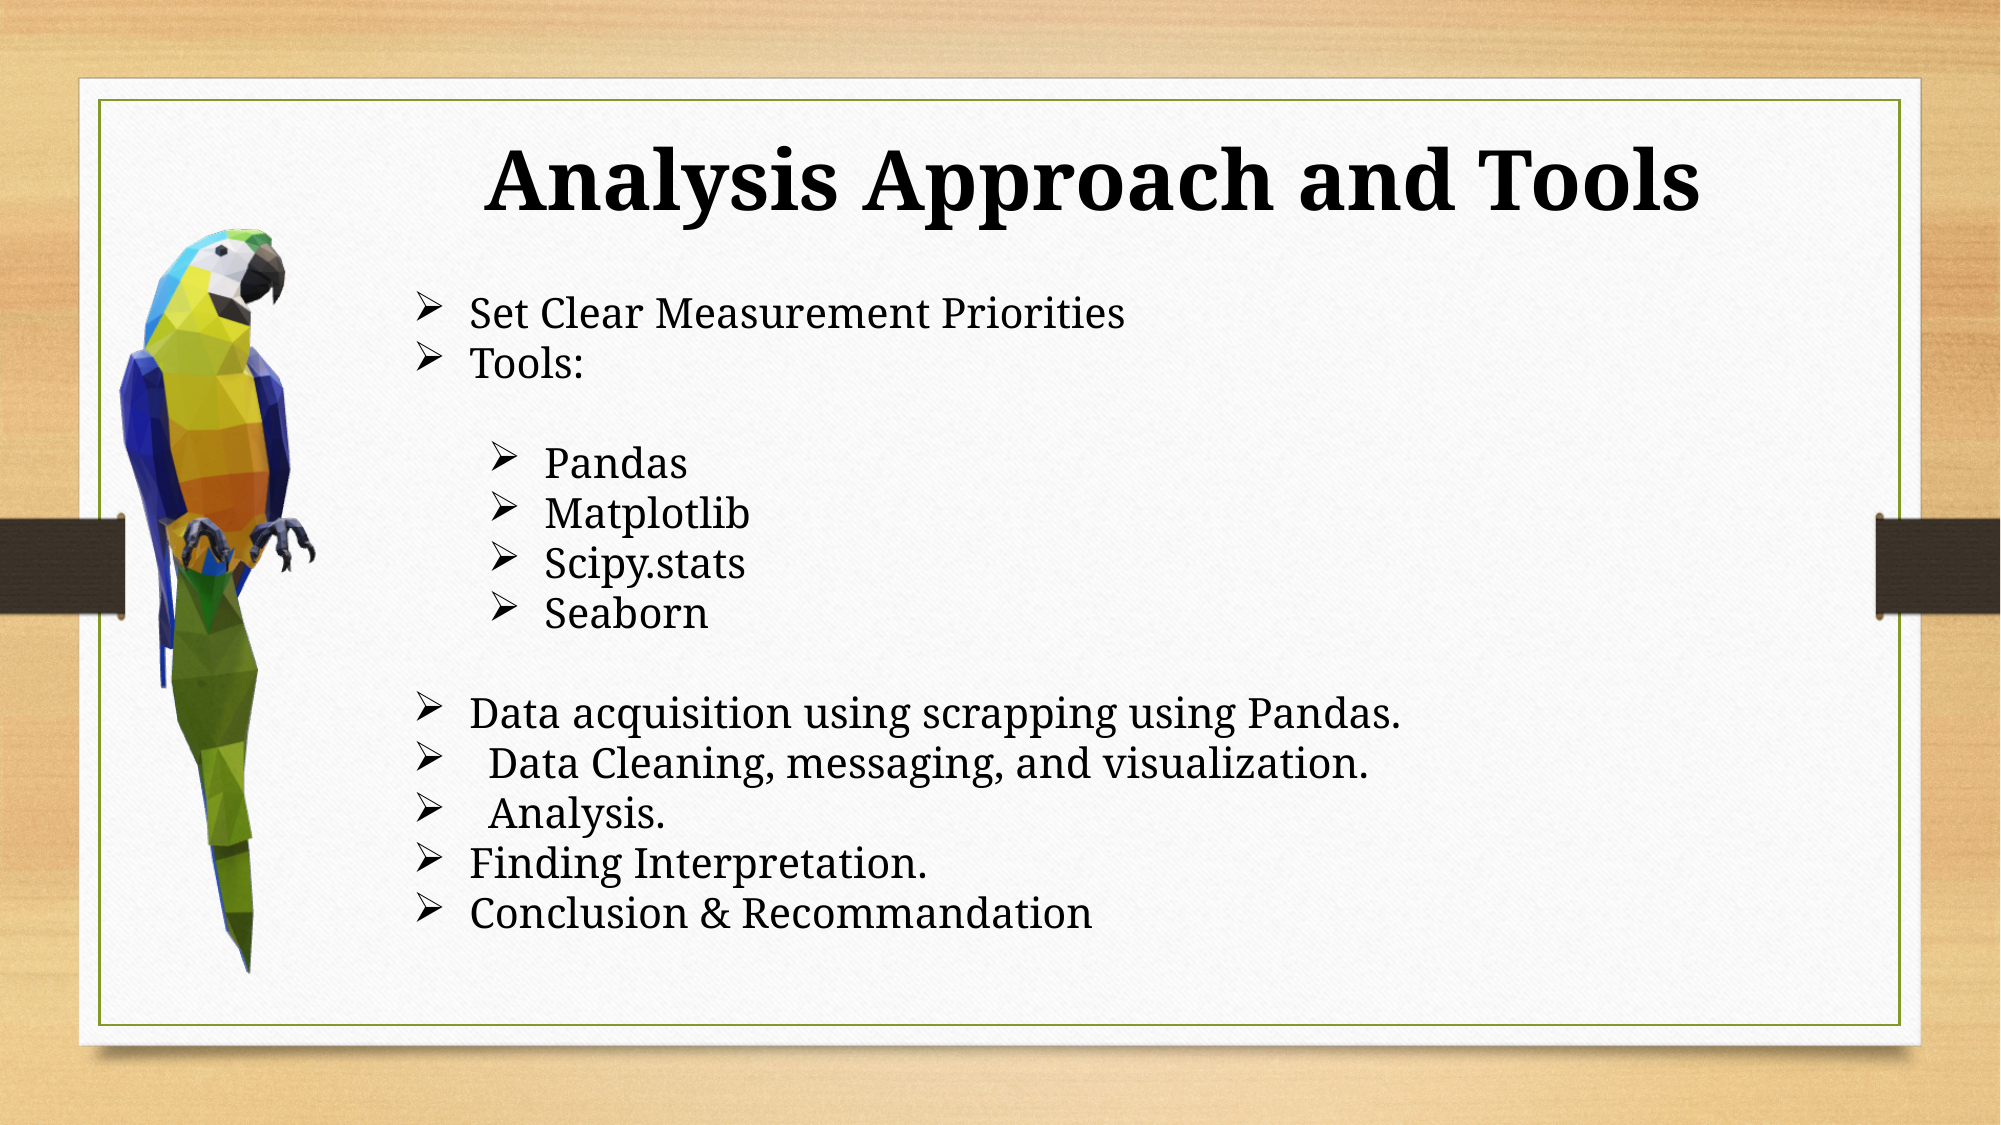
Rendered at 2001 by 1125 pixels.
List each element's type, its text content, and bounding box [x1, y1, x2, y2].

picture [0, 0, 2001, 1125]
text_box Analysis Approach and Tools Set Clear Measurement Priorities Tools: Pandas Matplotlib Scipy.stats Seaborn Data acquisition using scrapping using Pandas. Data Cleaning, messaging, and visualization. Analysis. Finding Interpretation. Conclusion & Recommandation [323, 119, 1864, 985]
